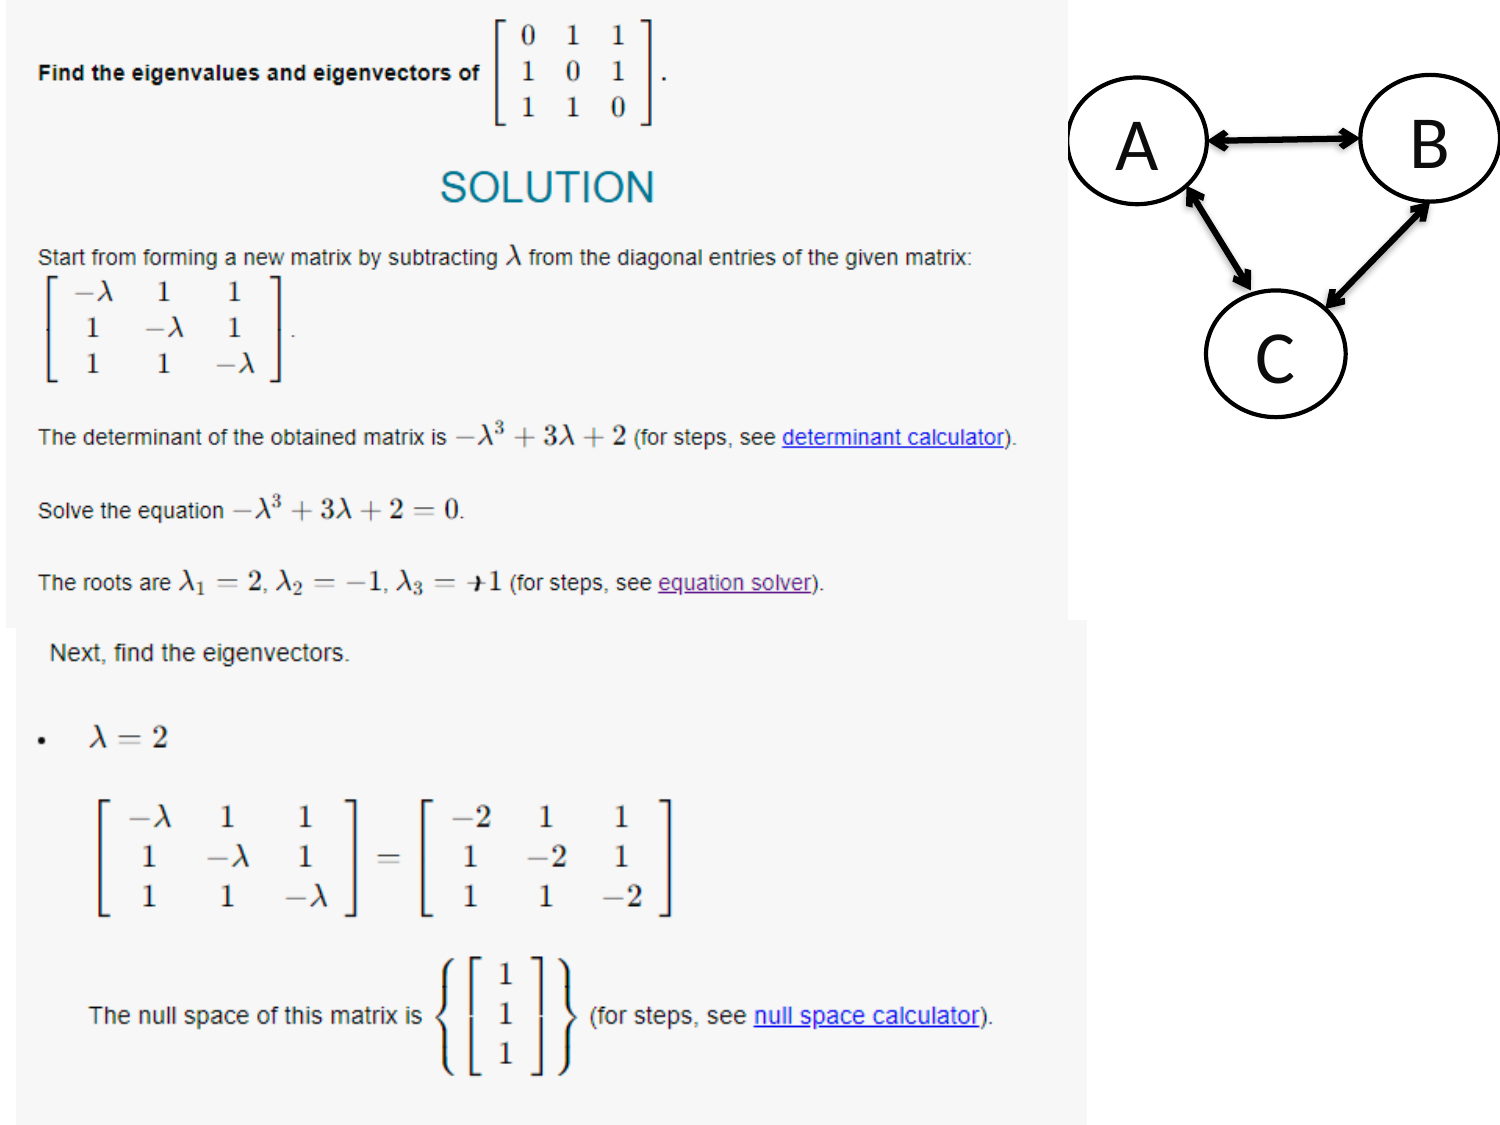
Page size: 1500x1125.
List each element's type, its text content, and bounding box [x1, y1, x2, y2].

text_box C [1203, 288, 1348, 420]
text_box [1324, 201, 1431, 310]
text_box A [1071, 75, 1209, 207]
picture [6, 0, 1087, 1125]
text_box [1186, 185, 1252, 291]
text_box B [1358, 72, 1500, 204]
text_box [1206, 137, 1361, 142]
